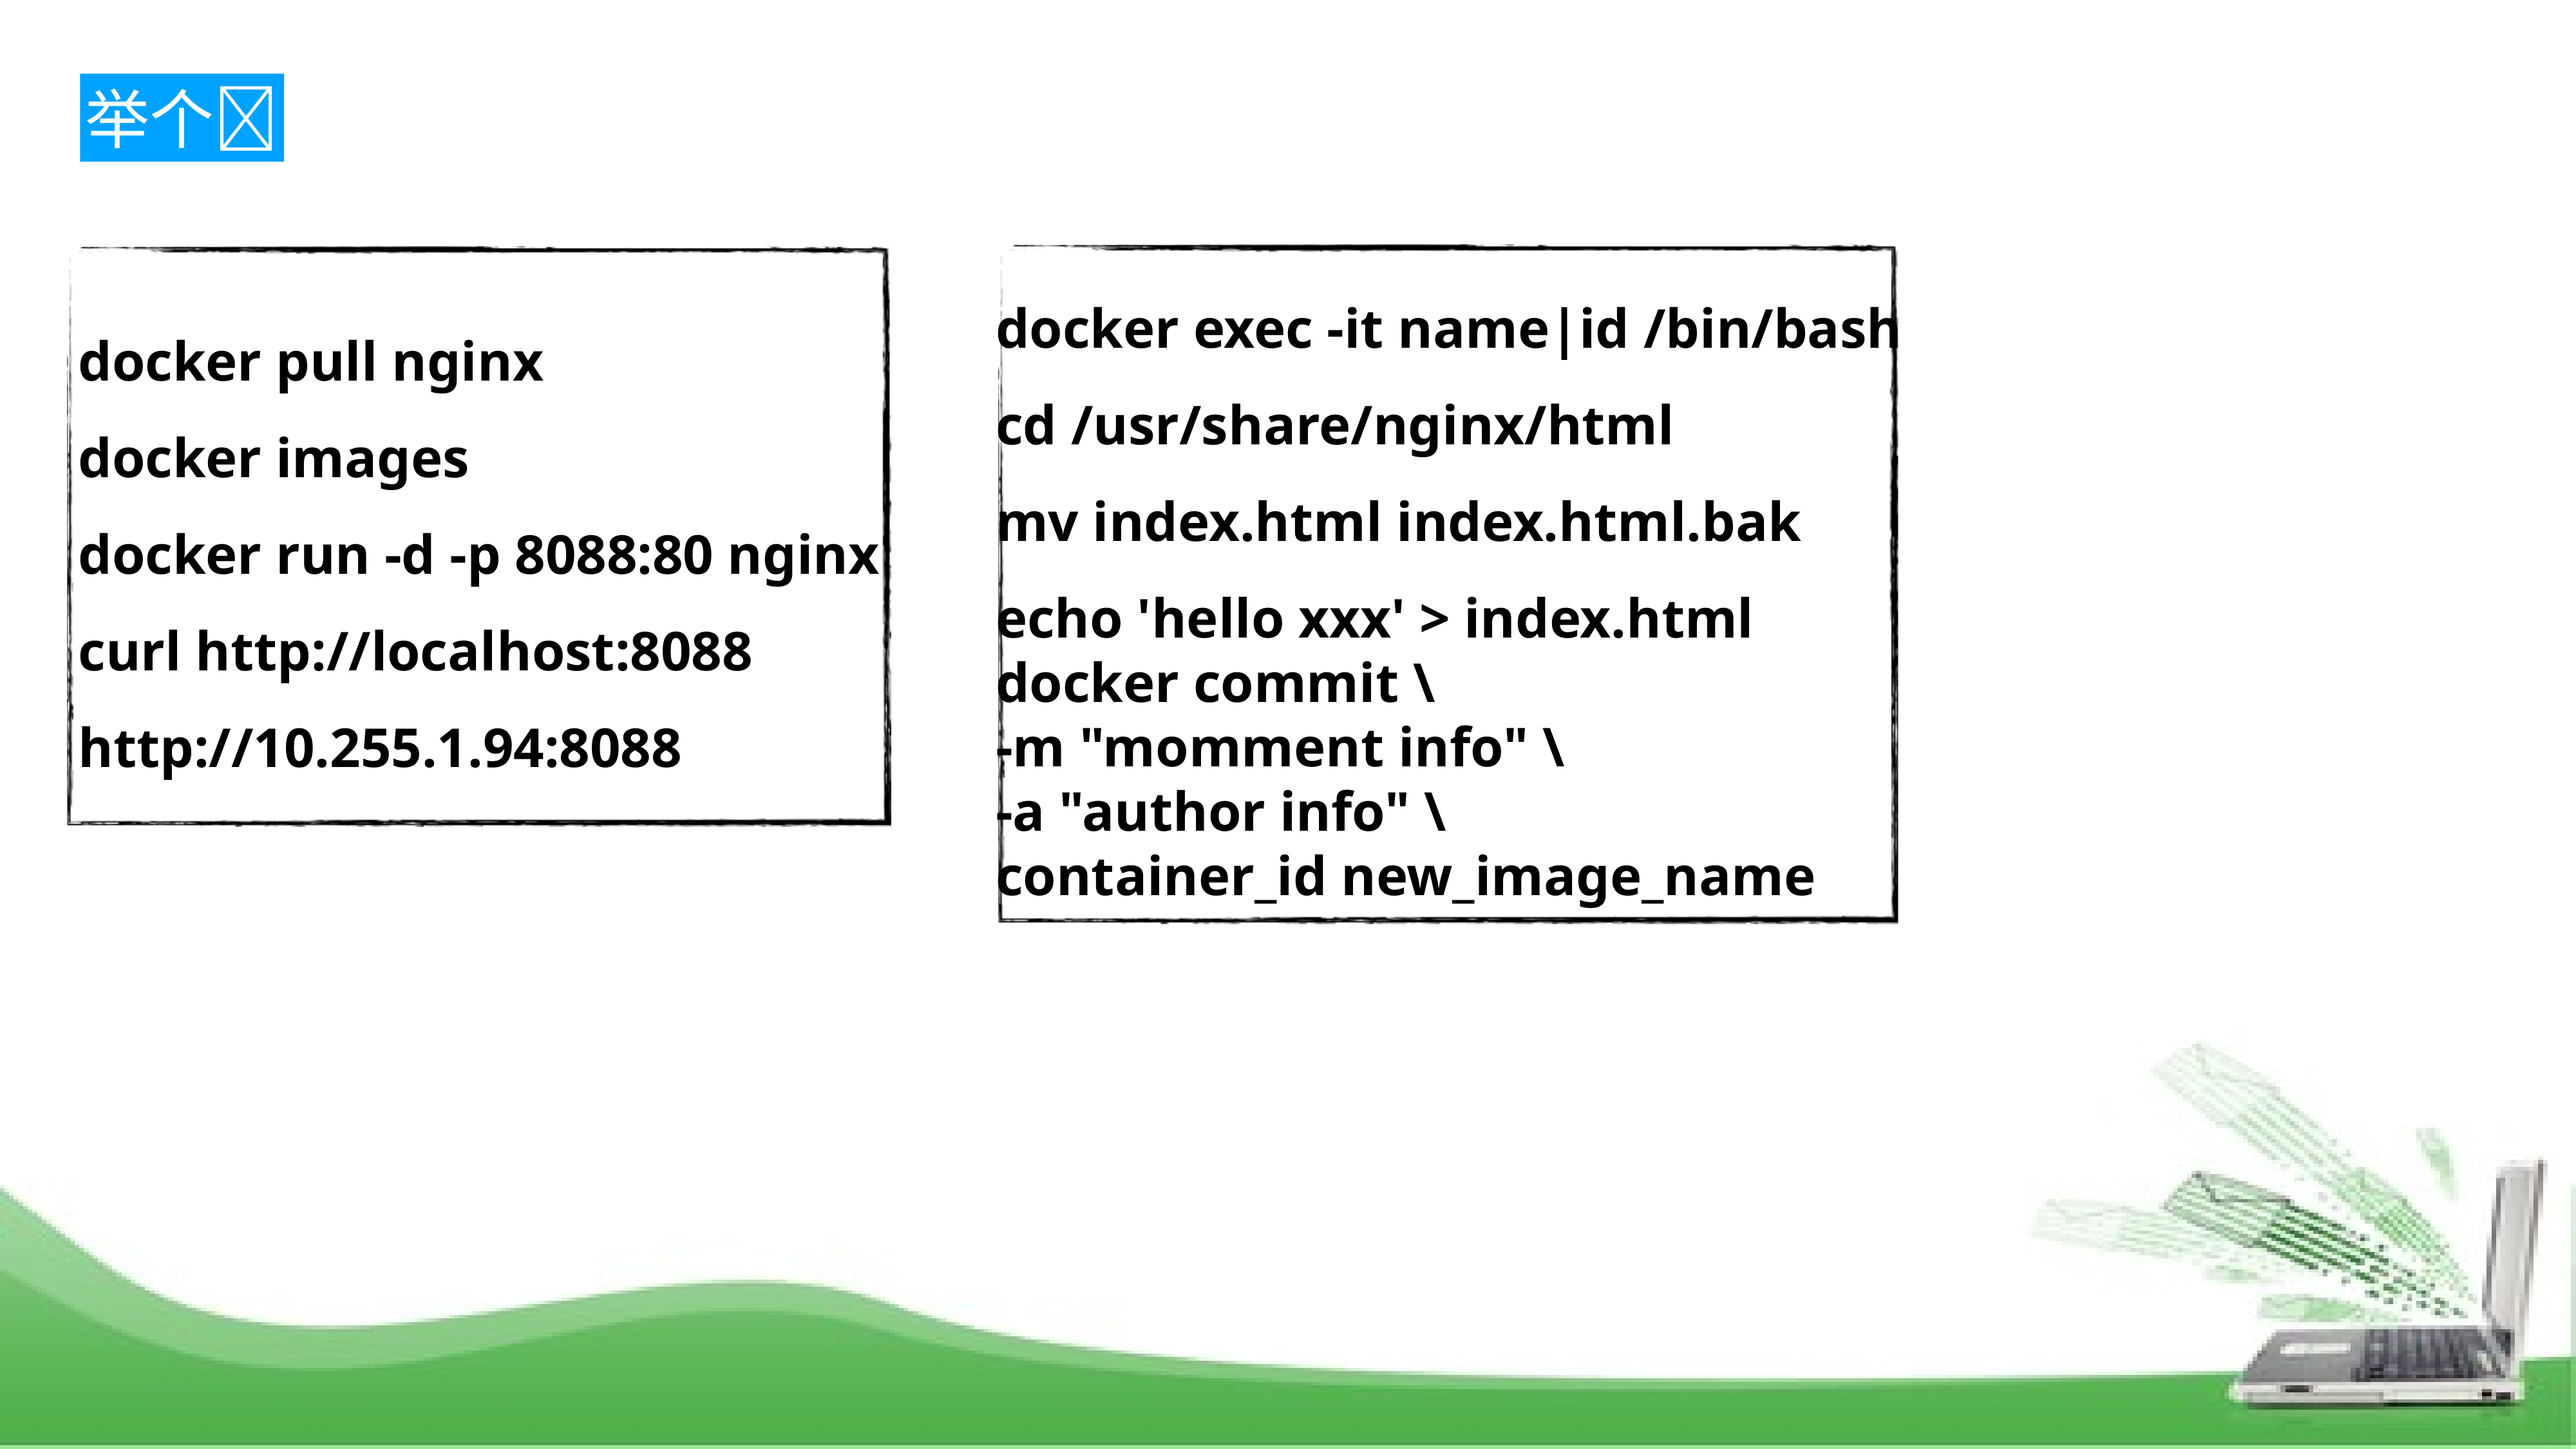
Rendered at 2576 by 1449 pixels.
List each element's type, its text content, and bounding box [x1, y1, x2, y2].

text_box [998, 244, 1900, 924]
picture [0, 0, 2576, 1449]
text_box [67, 246, 891, 827]
text_box 举个🌰 [80, 73, 285, 162]
